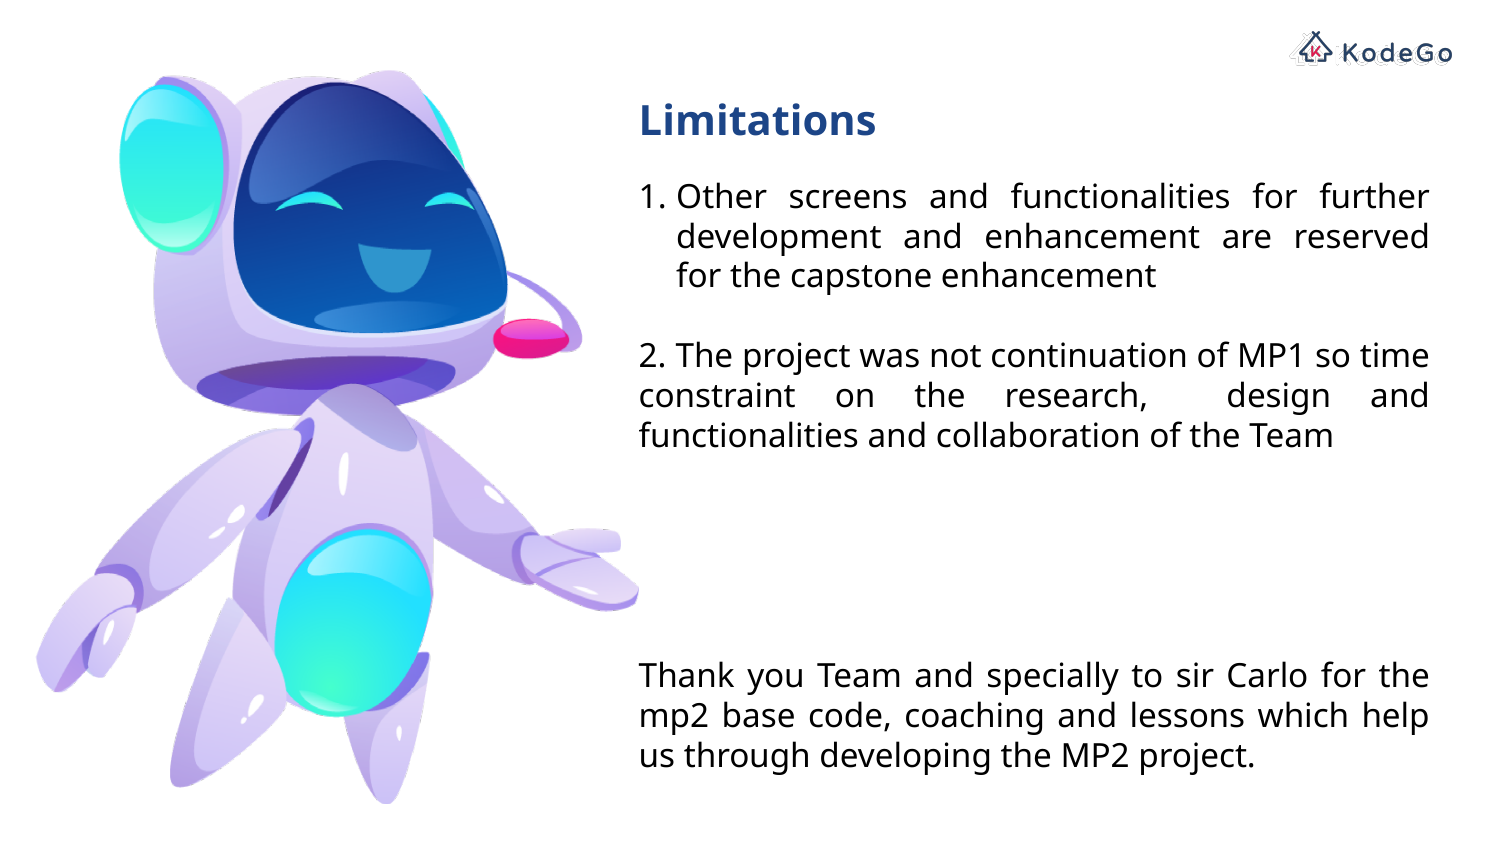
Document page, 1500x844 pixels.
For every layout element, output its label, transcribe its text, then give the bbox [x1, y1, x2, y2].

picture [1275, 16, 1463, 76]
text_box Other screens and functionalities for further development and enhancement are reserved for the capstone enhancement 2. The project was not continuation of MP1 so time constraint on the research, design and functionalities and collaboration of the Team Thank you Team and specially to sir Carlo for the mp2 base code, coaching and lessons which help us through developing the MP2 project. [638, 174, 1432, 814]
picture [35, 70, 640, 805]
text_box Limitations [643, 93, 1129, 144]
